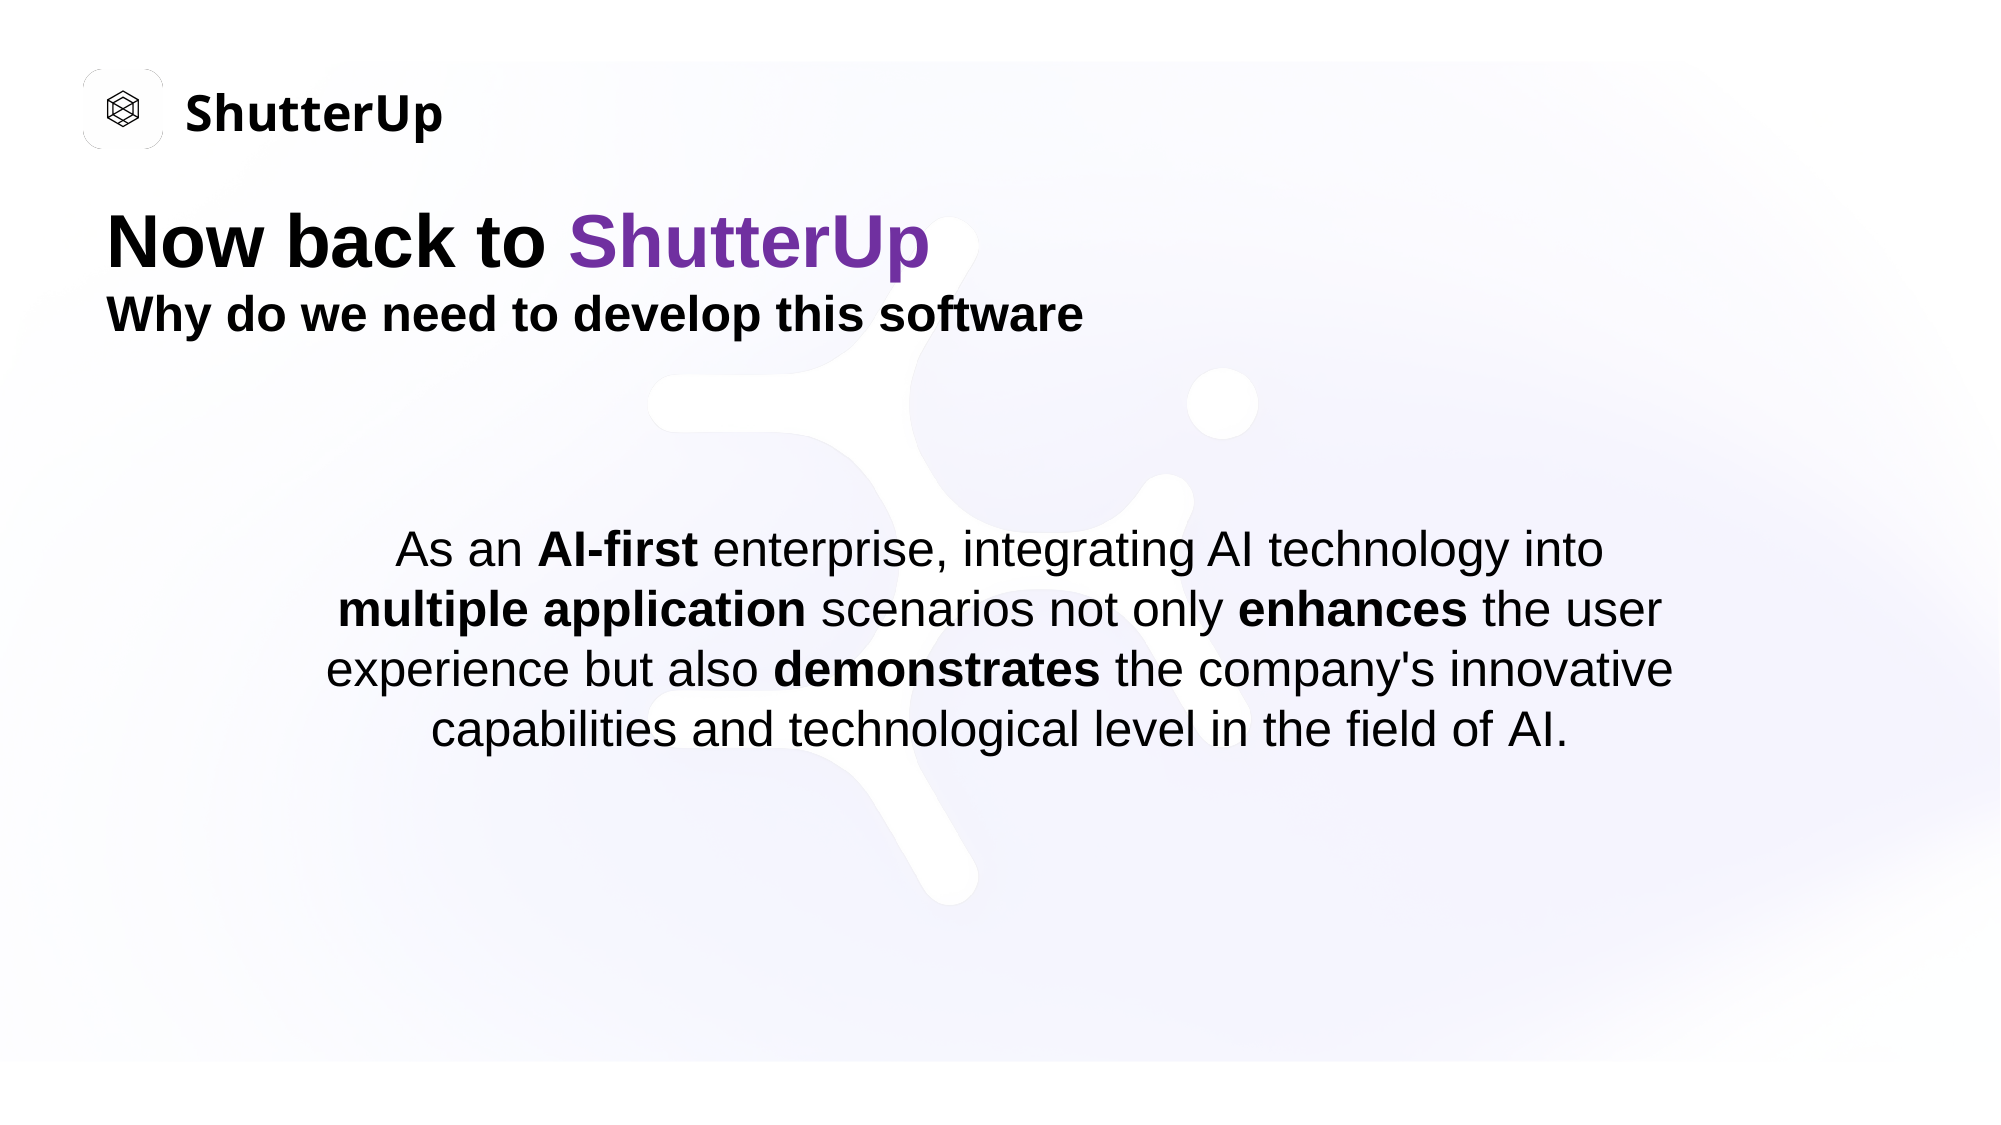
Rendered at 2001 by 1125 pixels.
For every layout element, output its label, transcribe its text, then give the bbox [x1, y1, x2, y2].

text_box As an AI-first enterprise, integrating AI technology into multiple application scenarios not only enhances the user experience but also demonstrates the company's innovative capabilities and technological level in the field of AI. [289, 509, 1711, 765]
text_box Why do we need to develop this software [91, 273, 1484, 349]
text_box Now back to ShutterUp [91, 184, 1079, 273]
picture [82, 68, 164, 150]
text_box ShutterUp [171, 74, 616, 144]
